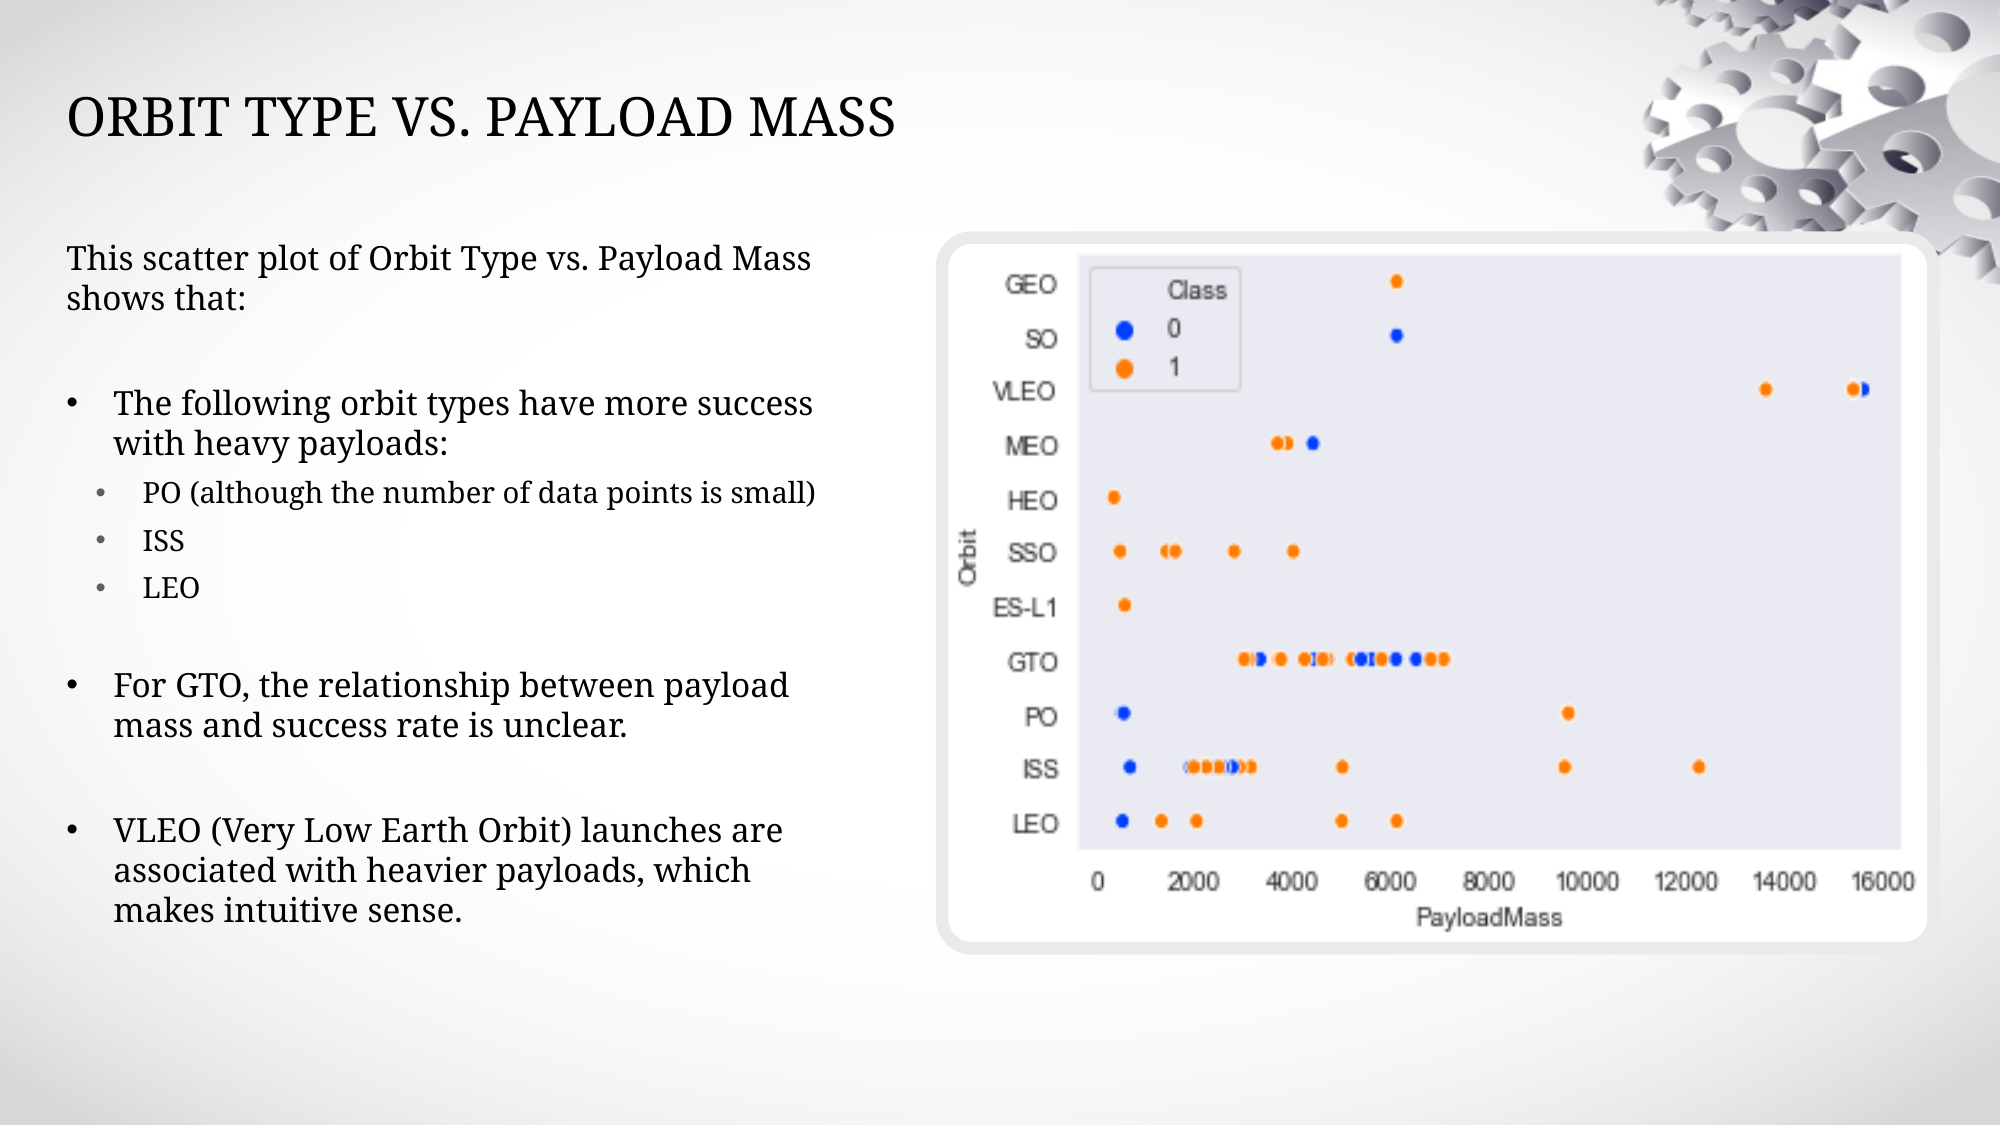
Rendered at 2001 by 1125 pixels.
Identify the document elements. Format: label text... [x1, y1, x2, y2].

text_box This scatter plot of Orbit Type vs. Payload Mass shows that: The following orbit types have more success with heavy payloads: PO (although the number of data points is small) ISS LEO For GTO, the relationship between payload mass and success rate is unclear. VLEO (Very Low Earth Orbit) launches are associated with heavier payloads, which makes intuitive sense. [66, 237, 859, 1050]
text_box ORBIT TYPE VS. PAYLOAD MASS [66, 30, 1863, 149]
picture [0, 0, 2000, 1125]
